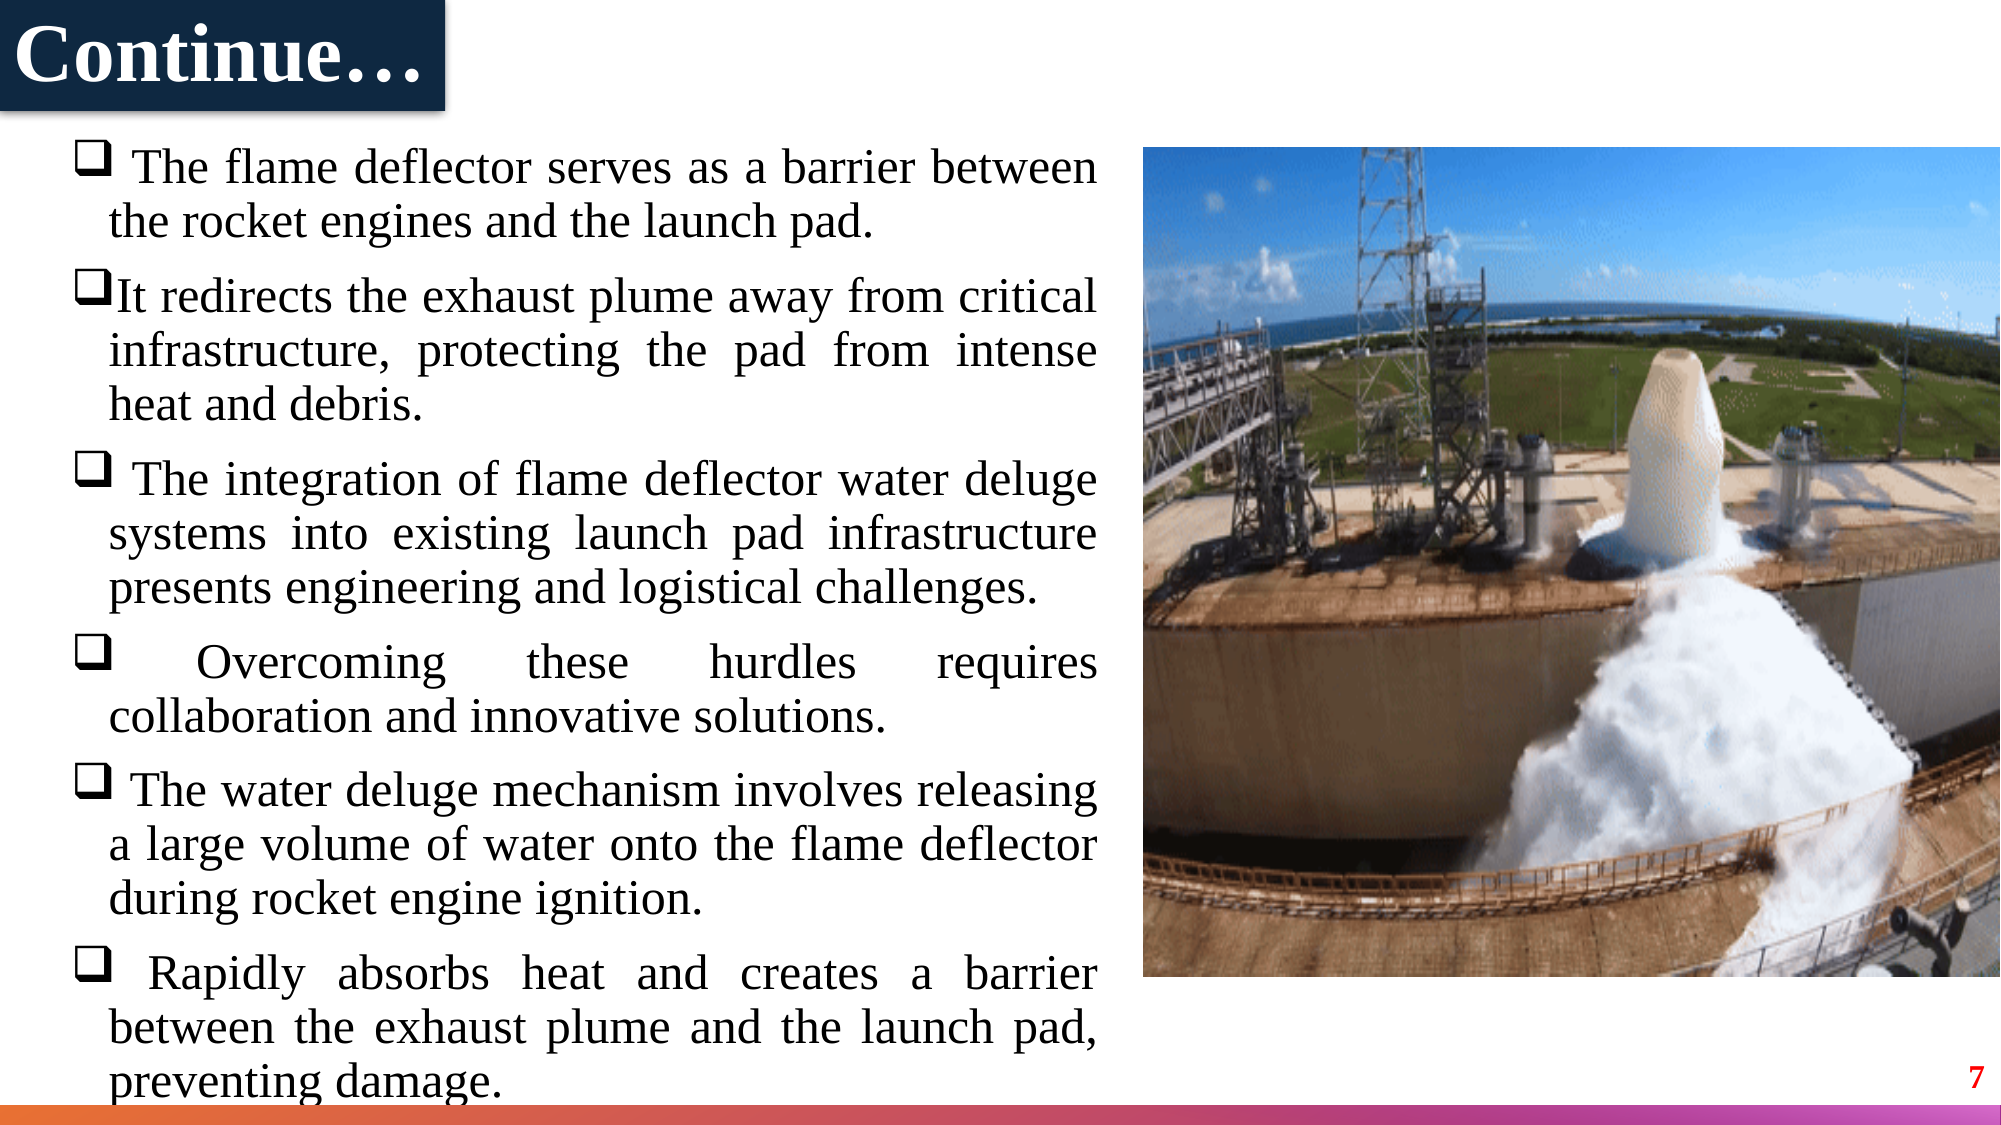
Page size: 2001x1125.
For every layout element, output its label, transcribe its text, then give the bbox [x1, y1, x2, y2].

list The flame deflector serves as a barrier between the rocket engines and the launch pad. It redirects the exhaust plume away from critical infrastructure, protecting the pad from intense heat and debris. The integration of flame deflector water deluge systems into existing launch pad infrastructure presents engineering and logistical challenges. Overcoming these hurdles requires collaboration and innovative solutions. The water deluge mechanism involves releasing a large volume of water onto the flame deflector during rocket engine ignition. Rapidly absorbs heat and creates a barrier between the exhaust plume and the launch pad, preventing damage. [56, 133, 1114, 1104]
picture [1143, 147, 2000, 978]
slide_number 7 [1550, 1045, 2000, 1104]
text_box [0, 1104, 2000, 1125]
text_box Continue… [0, 0, 446, 111]
